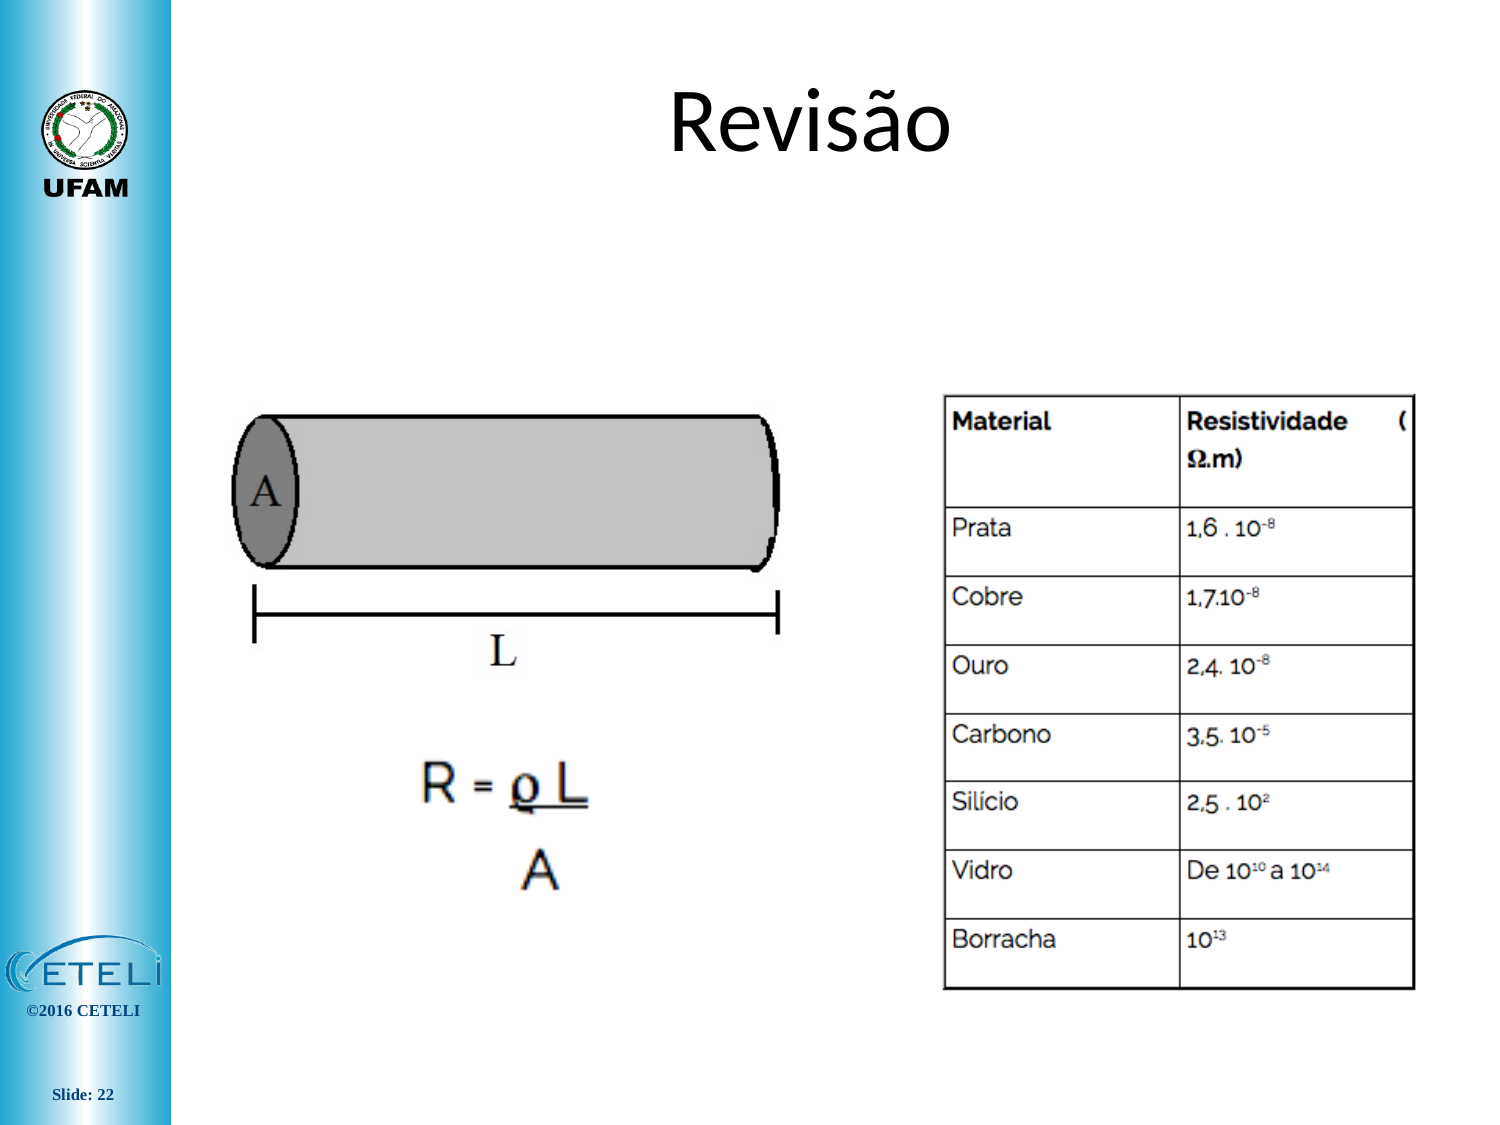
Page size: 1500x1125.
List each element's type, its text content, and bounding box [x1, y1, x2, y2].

picture [3, 934, 163, 996]
picture [188, 387, 823, 682]
picture [940, 387, 1426, 995]
title Revisão [197, 45, 1425, 193]
picture [388, 722, 659, 946]
picture [41, 90, 128, 197]
